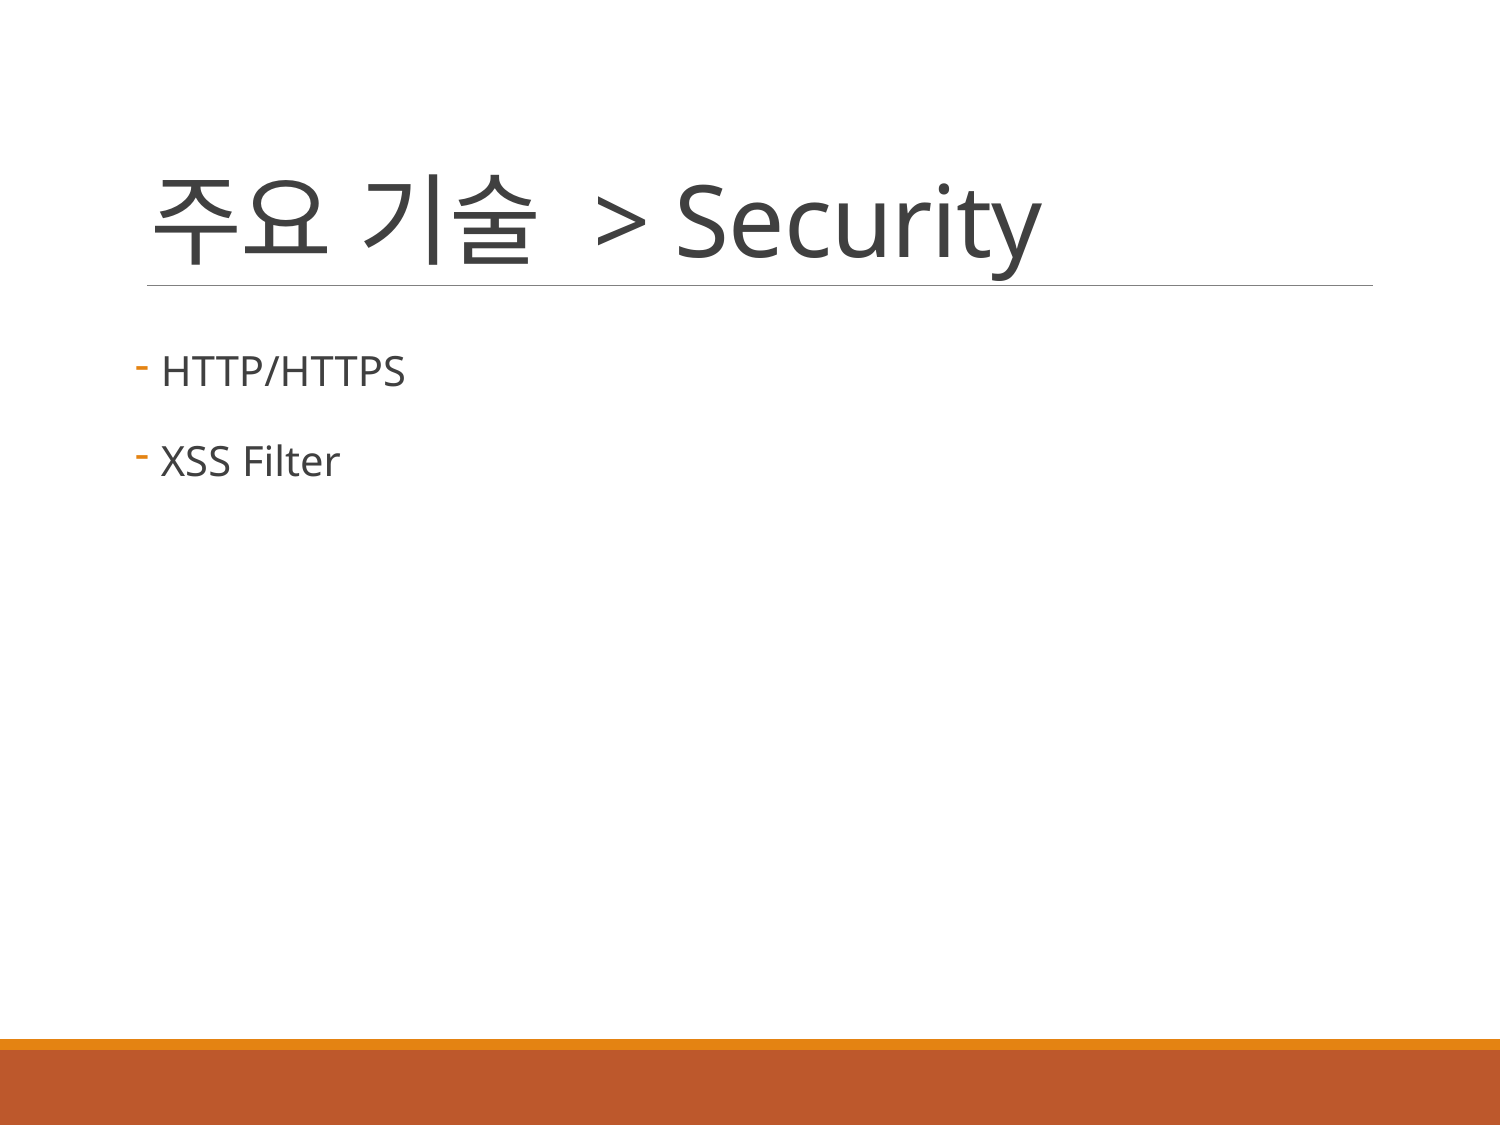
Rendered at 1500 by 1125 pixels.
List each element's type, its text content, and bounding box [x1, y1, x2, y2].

list HTTP/HTTPS XSS Filter [135, 302, 1373, 963]
title 주요 기술 > Security [135, 47, 1373, 285]
